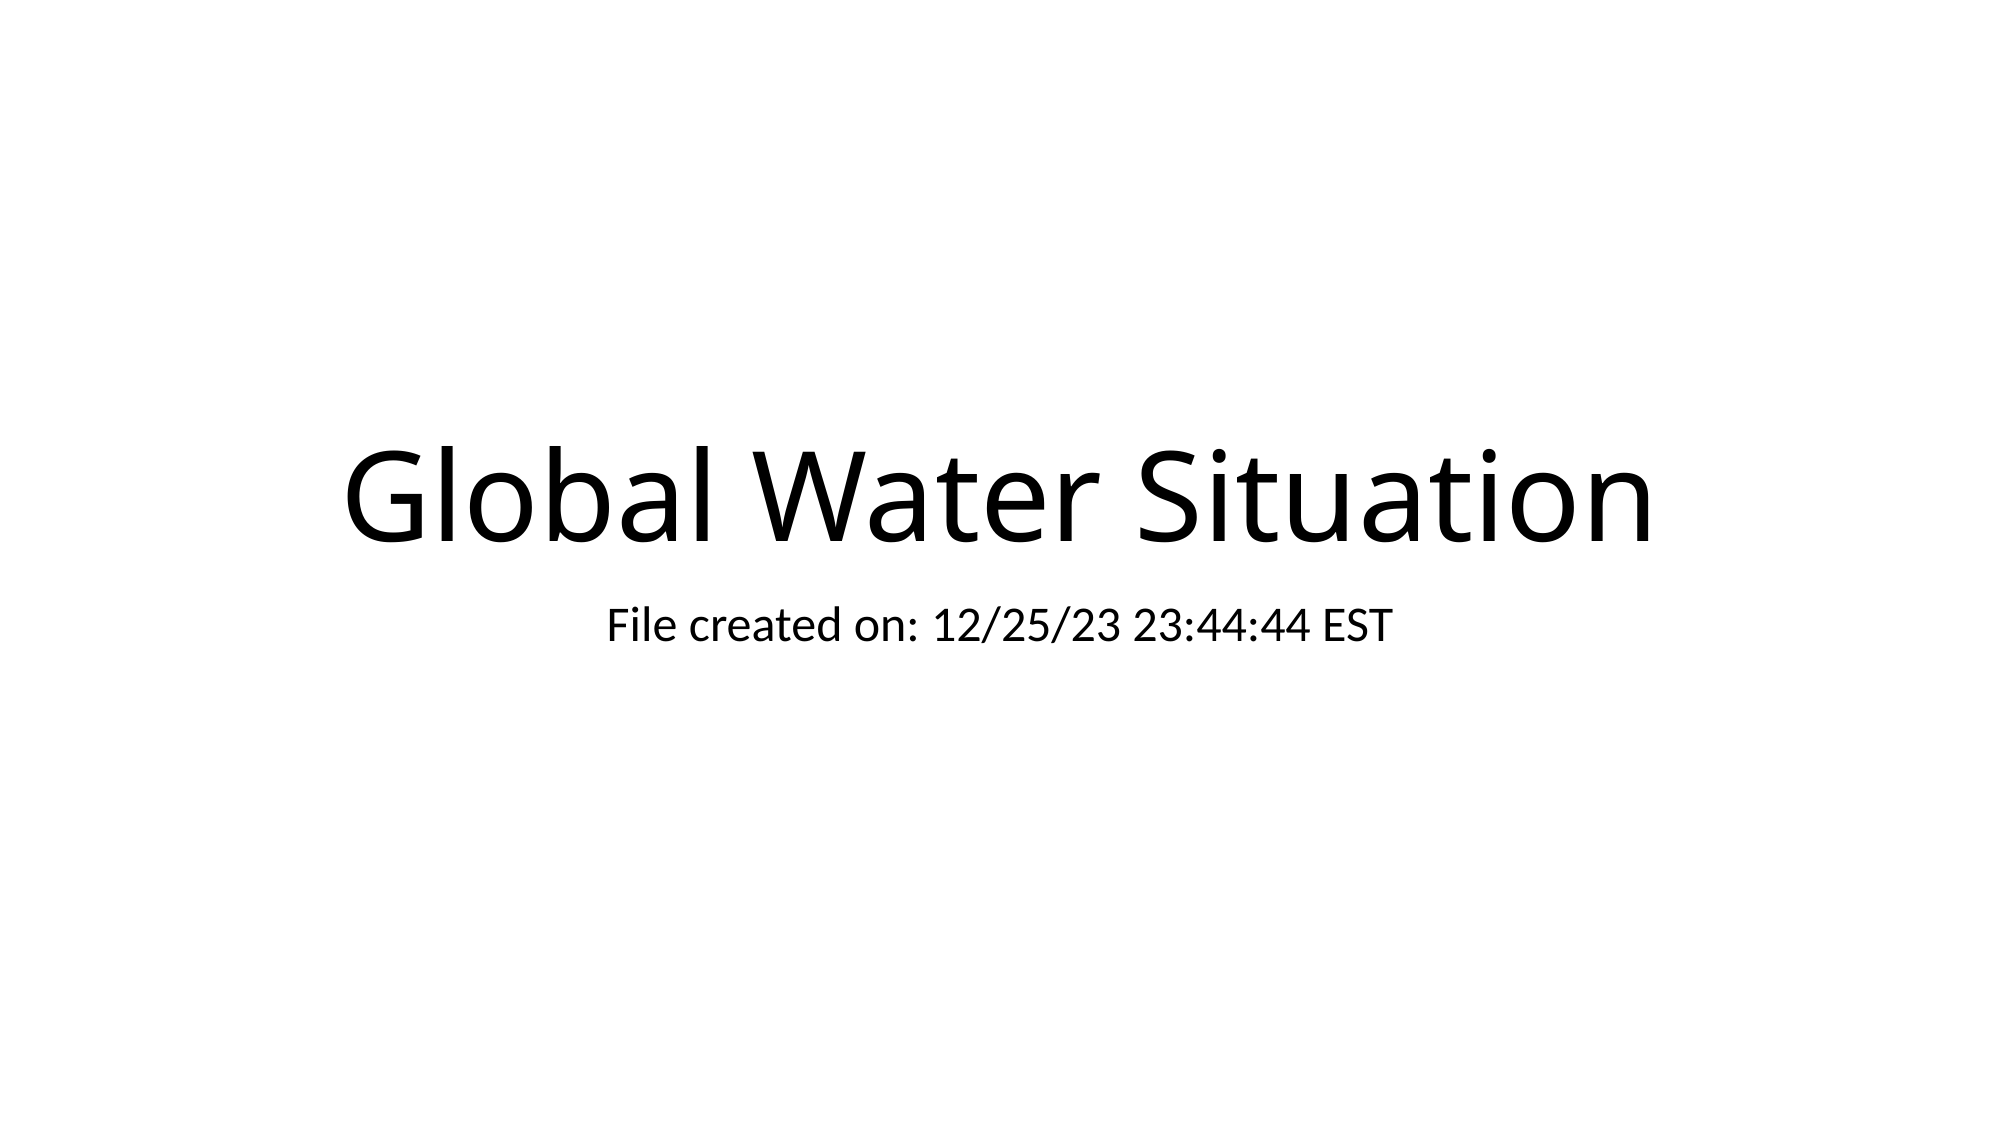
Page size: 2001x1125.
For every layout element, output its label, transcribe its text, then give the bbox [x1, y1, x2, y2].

subtitle File created on: 12/25/23 23:44:44 EST [249, 590, 1750, 863]
title Global Water Situation [249, 184, 1750, 576]
